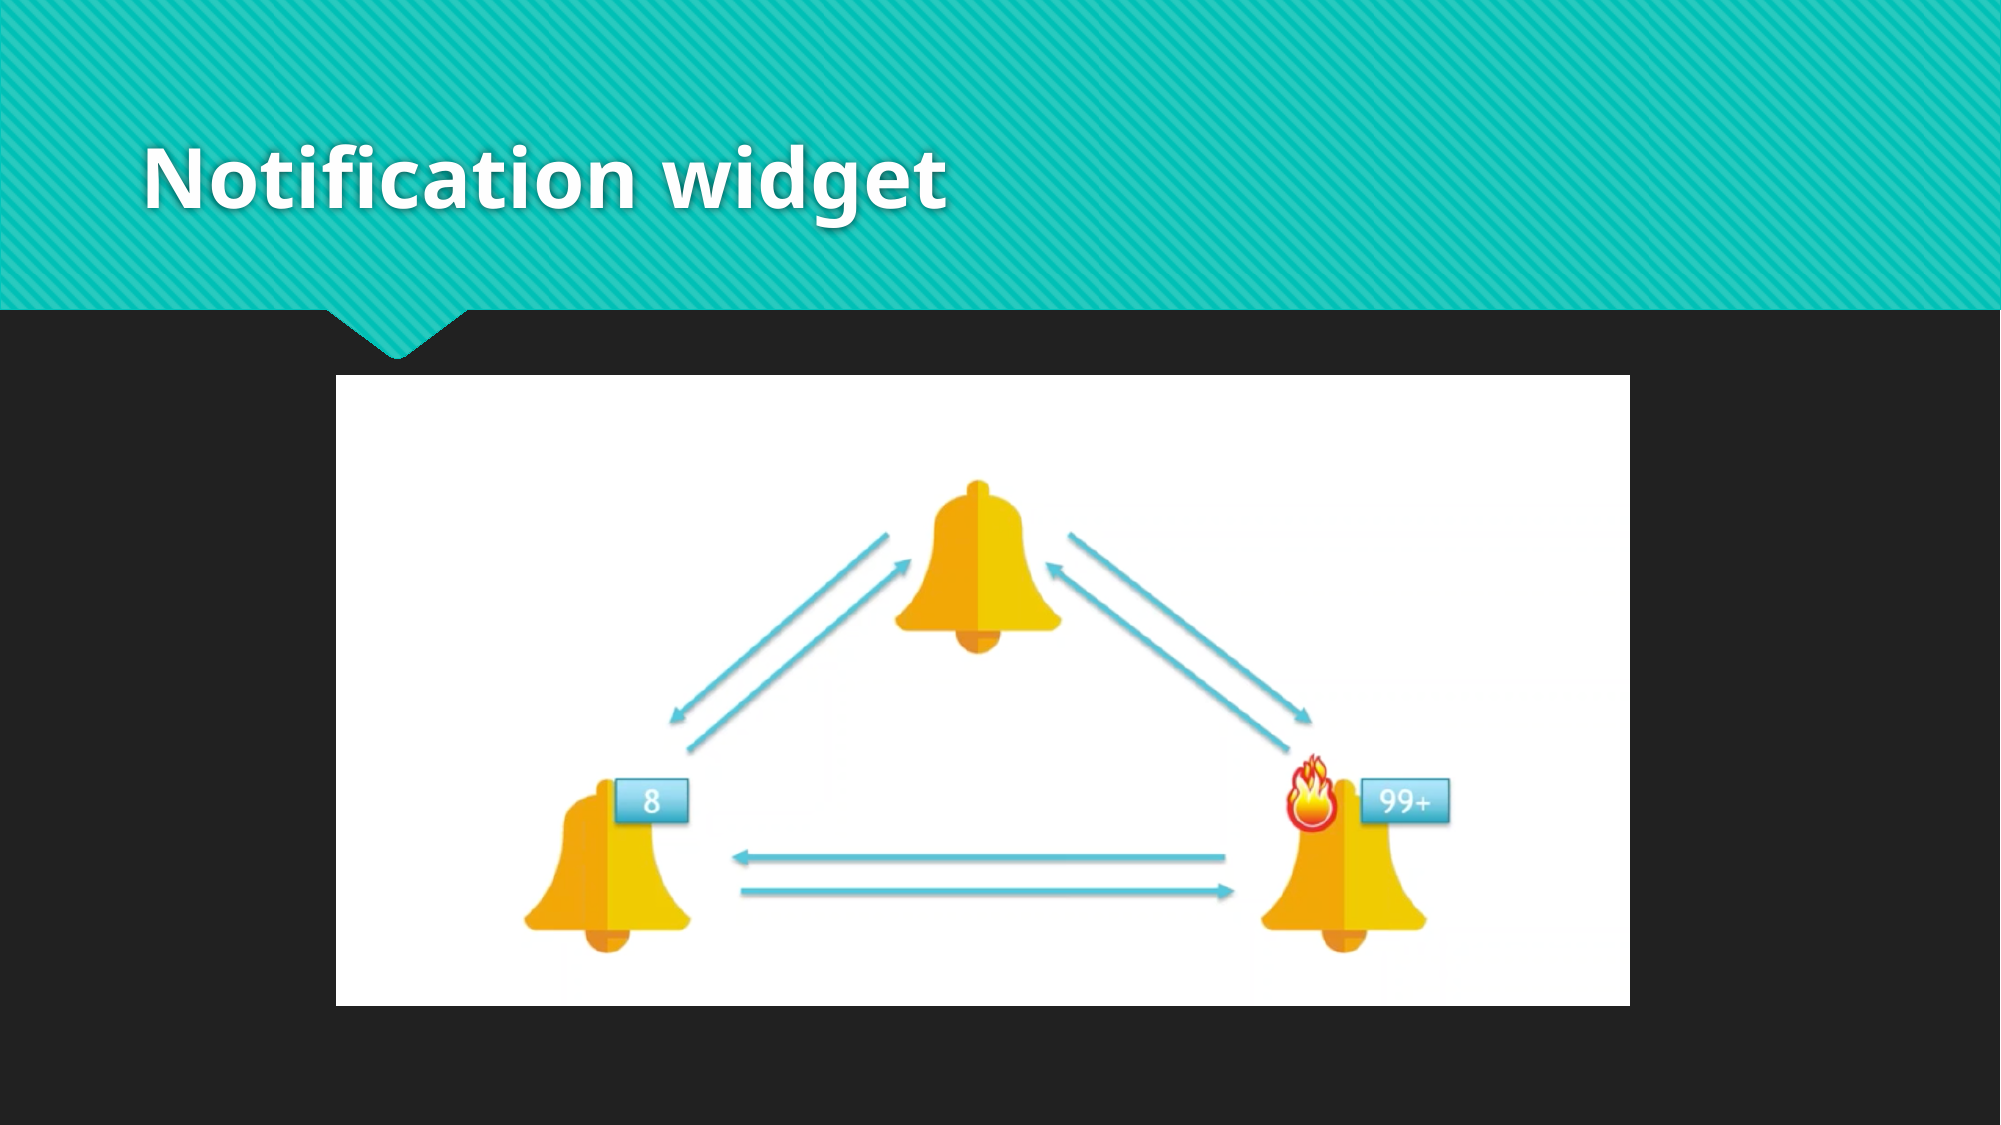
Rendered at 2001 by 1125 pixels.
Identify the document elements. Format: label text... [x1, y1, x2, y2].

picture [1, 0, 2000, 358]
picture [336, 374, 1630, 1006]
title Notification widget [132, 72, 1868, 234]
